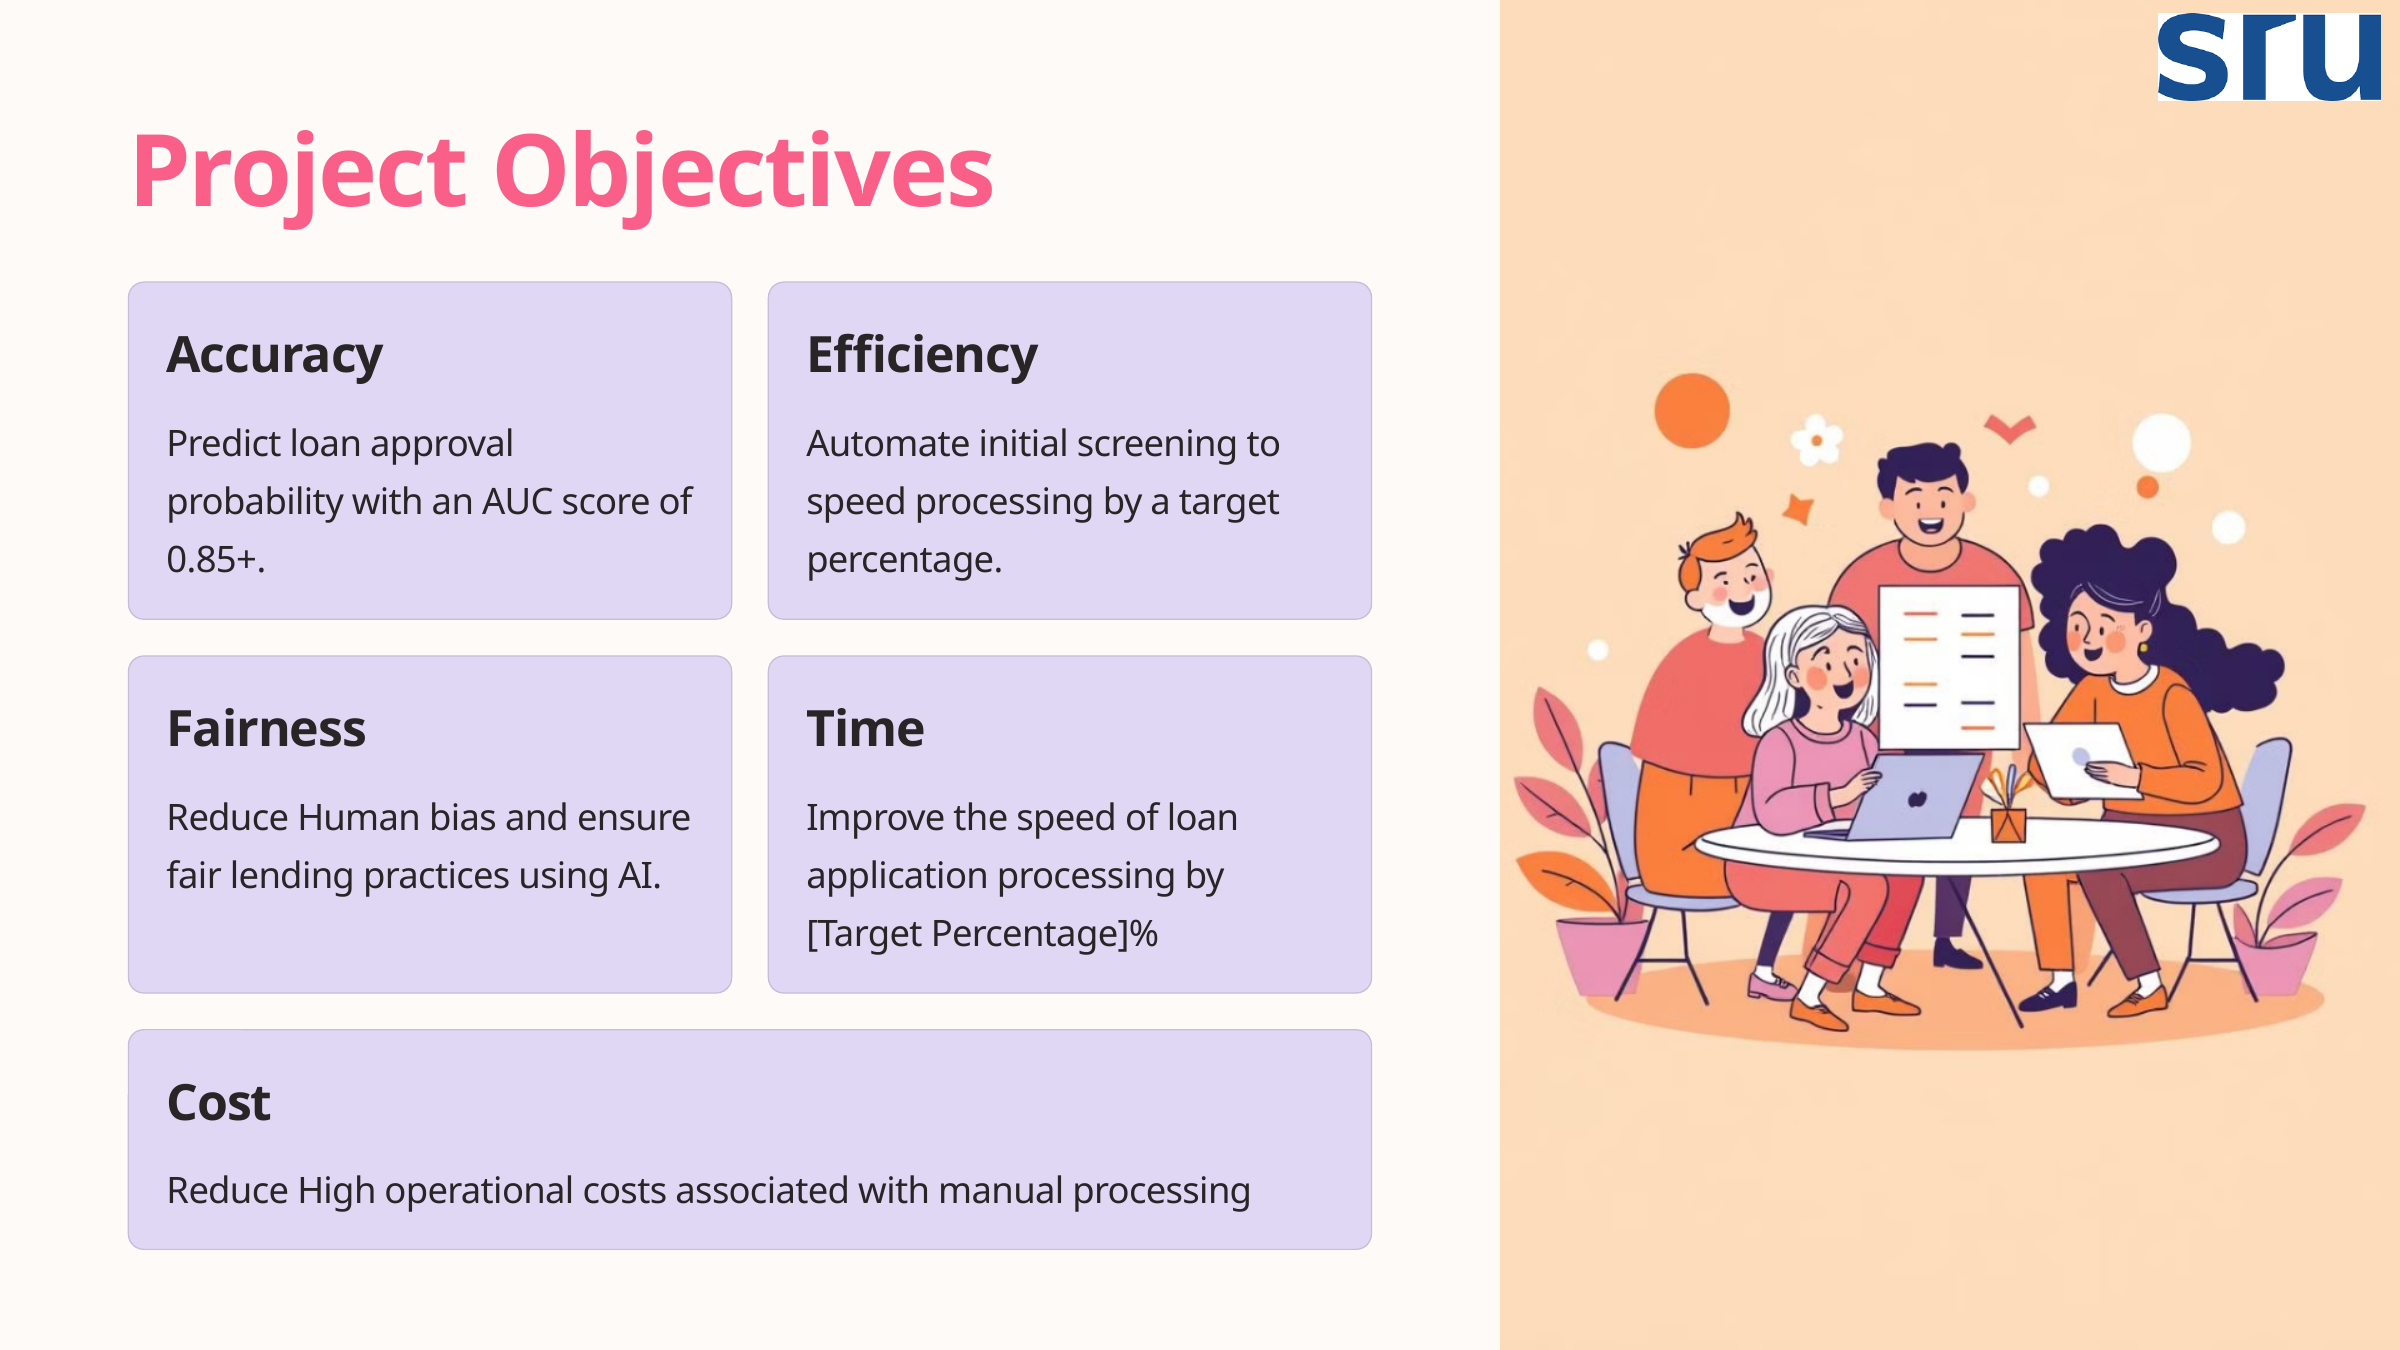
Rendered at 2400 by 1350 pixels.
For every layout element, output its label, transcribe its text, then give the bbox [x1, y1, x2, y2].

picture [1499, 0, 2400, 1350]
text_box [128, 1029, 1372, 1250]
text_box Automate initial screening to speed processing by a target percentage. [806, 405, 1334, 582]
text_box Efficiency [806, 319, 1311, 383]
text_box Accuracy [166, 319, 671, 383]
text_box [768, 282, 1372, 620]
text_box [128, 655, 732, 994]
text_box Predict loan approval probability with an AUC score of 0.85+. [166, 405, 694, 582]
text_box Project Objectives [128, 100, 1138, 227]
text_box Improve the speed of loan application processing by [Target Percentage]% [806, 778, 1334, 956]
text_box [768, 655, 1372, 994]
text_box Cost [166, 1067, 671, 1131]
text_box Reduce High operational costs associated with manual processing [166, 1152, 1334, 1212]
text_box Fairness [166, 693, 671, 757]
text_box [128, 282, 732, 620]
text_box Reduce Human bias and ensure fair lending practices using AI. [166, 778, 694, 956]
text_box Time [806, 693, 1311, 757]
